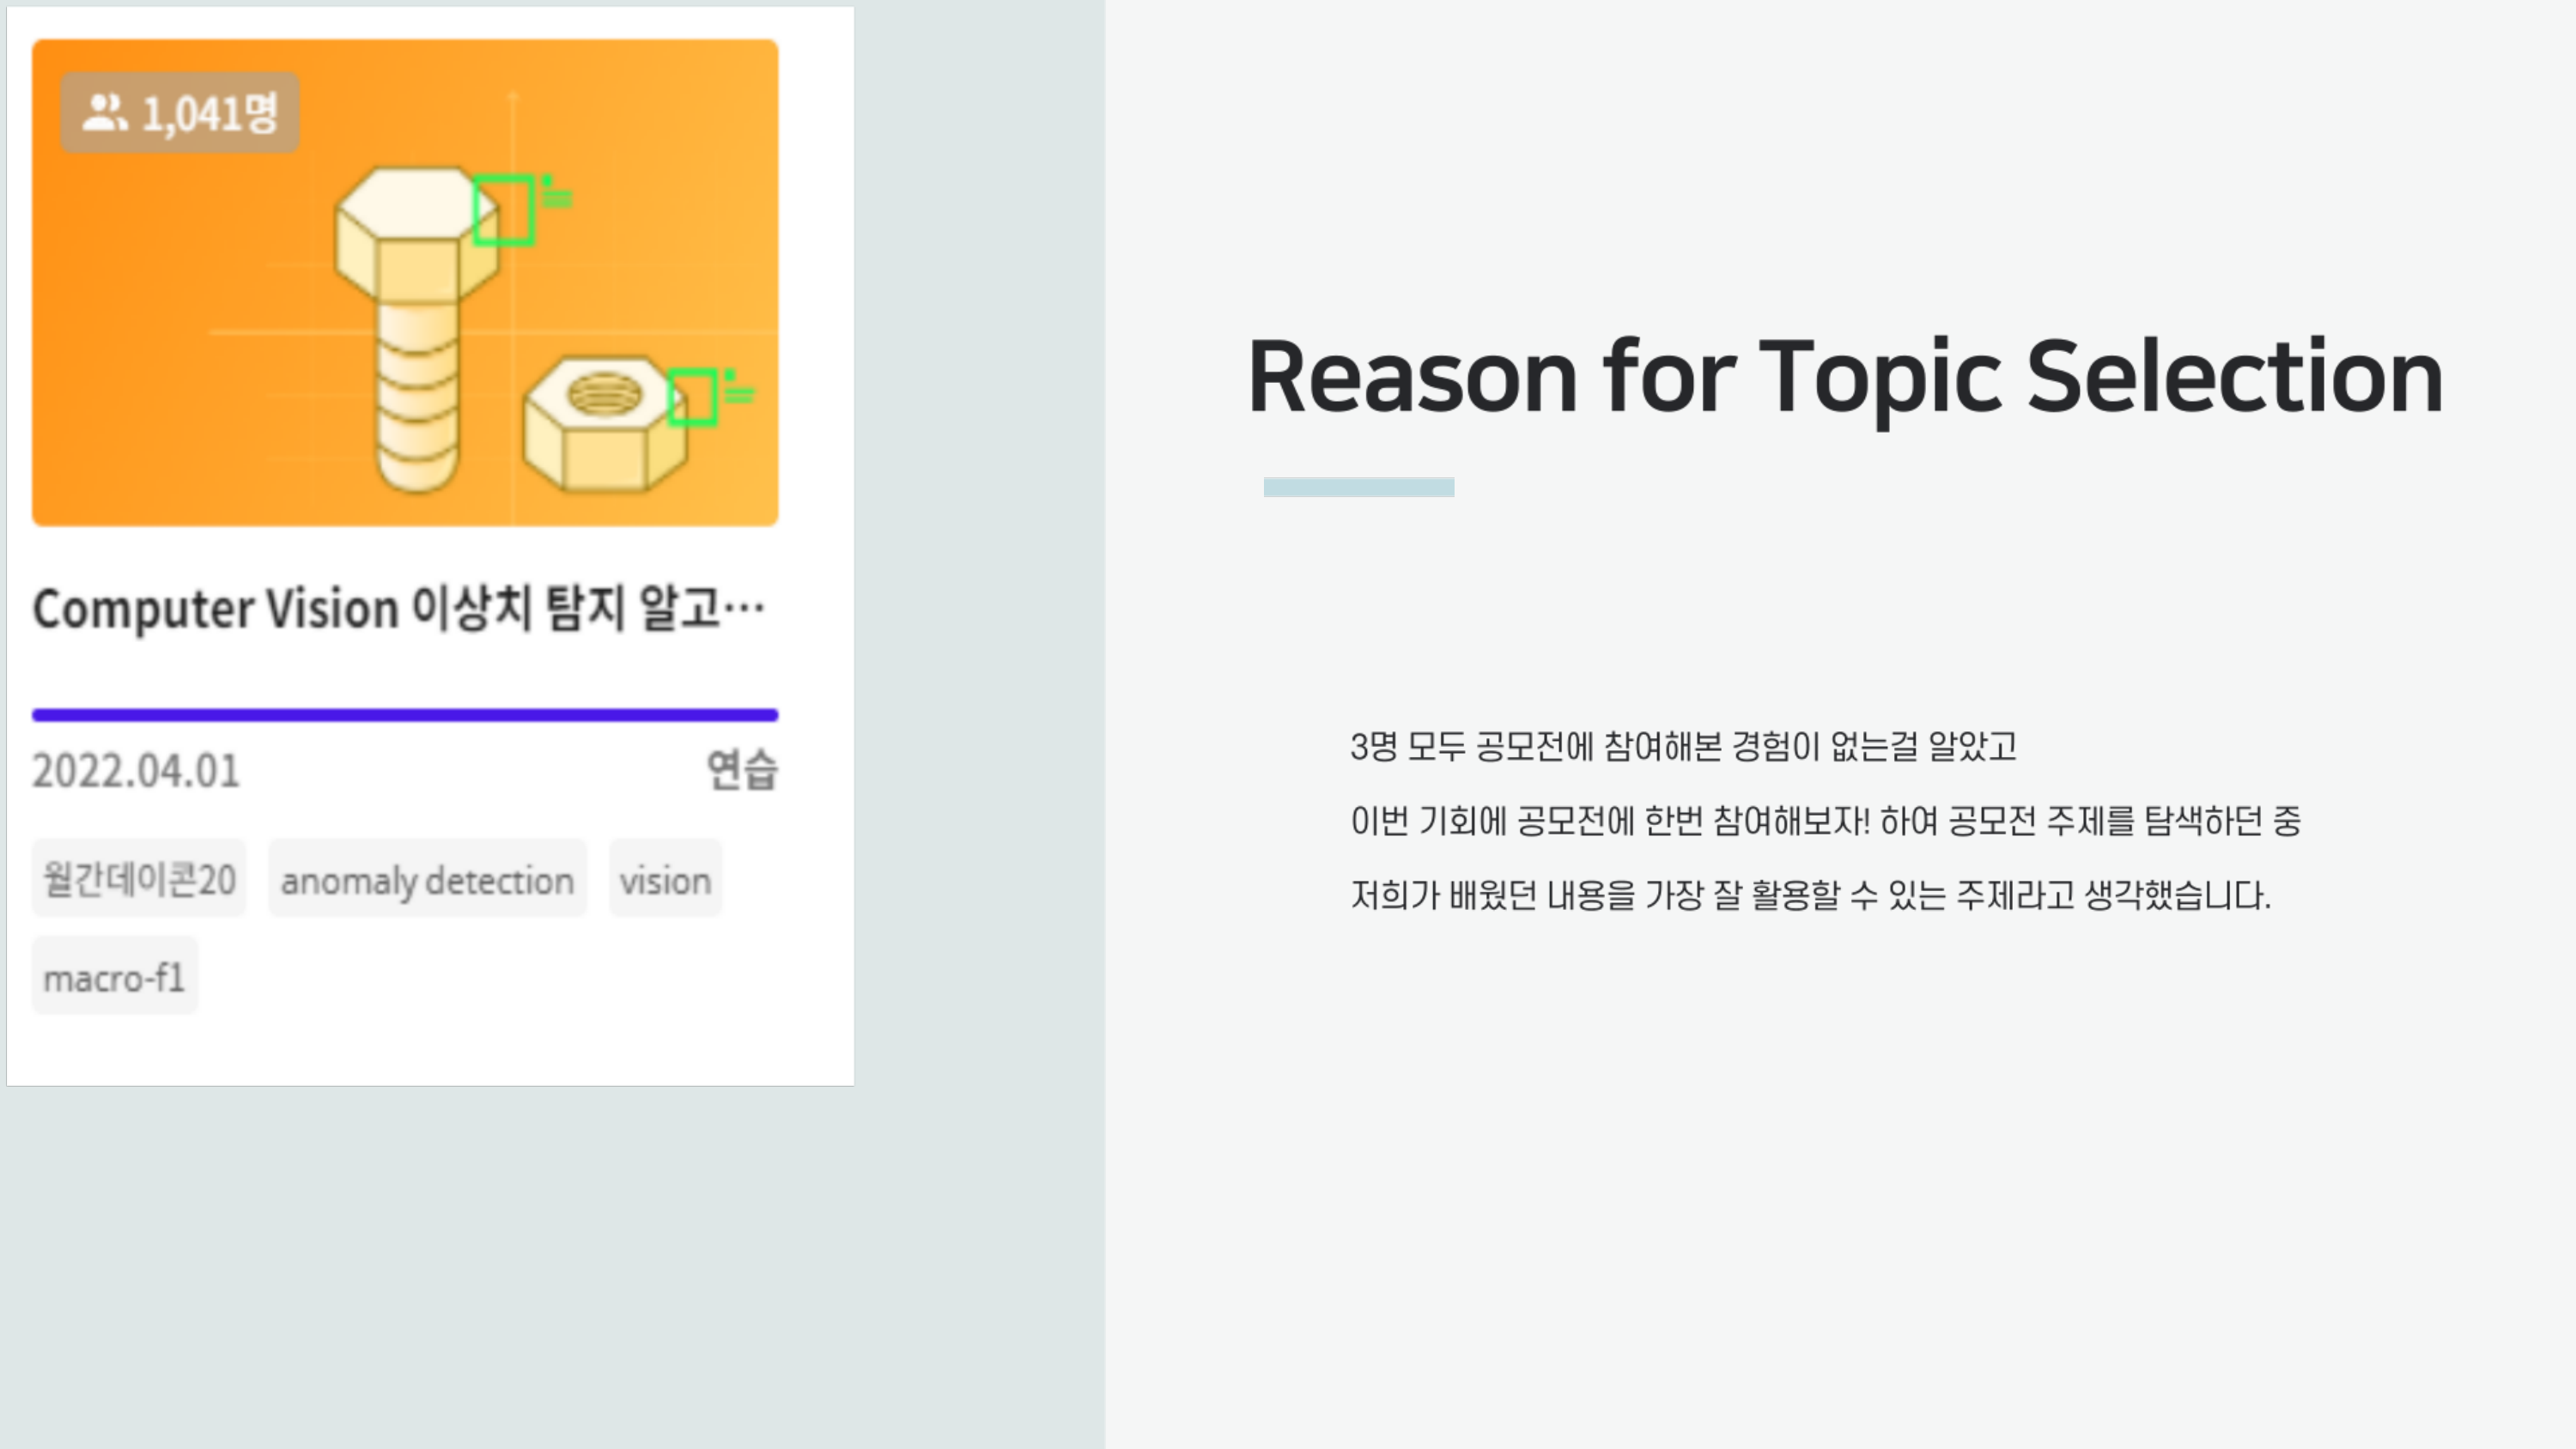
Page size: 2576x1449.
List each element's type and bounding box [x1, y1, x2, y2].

picture [1208, 300, 2488, 479]
picture [1345, 718, 2325, 931]
text_box [0, 0, 863, 1149]
text_box [0, 0, 1106, 1449]
text_box [1264, 452, 1455, 523]
